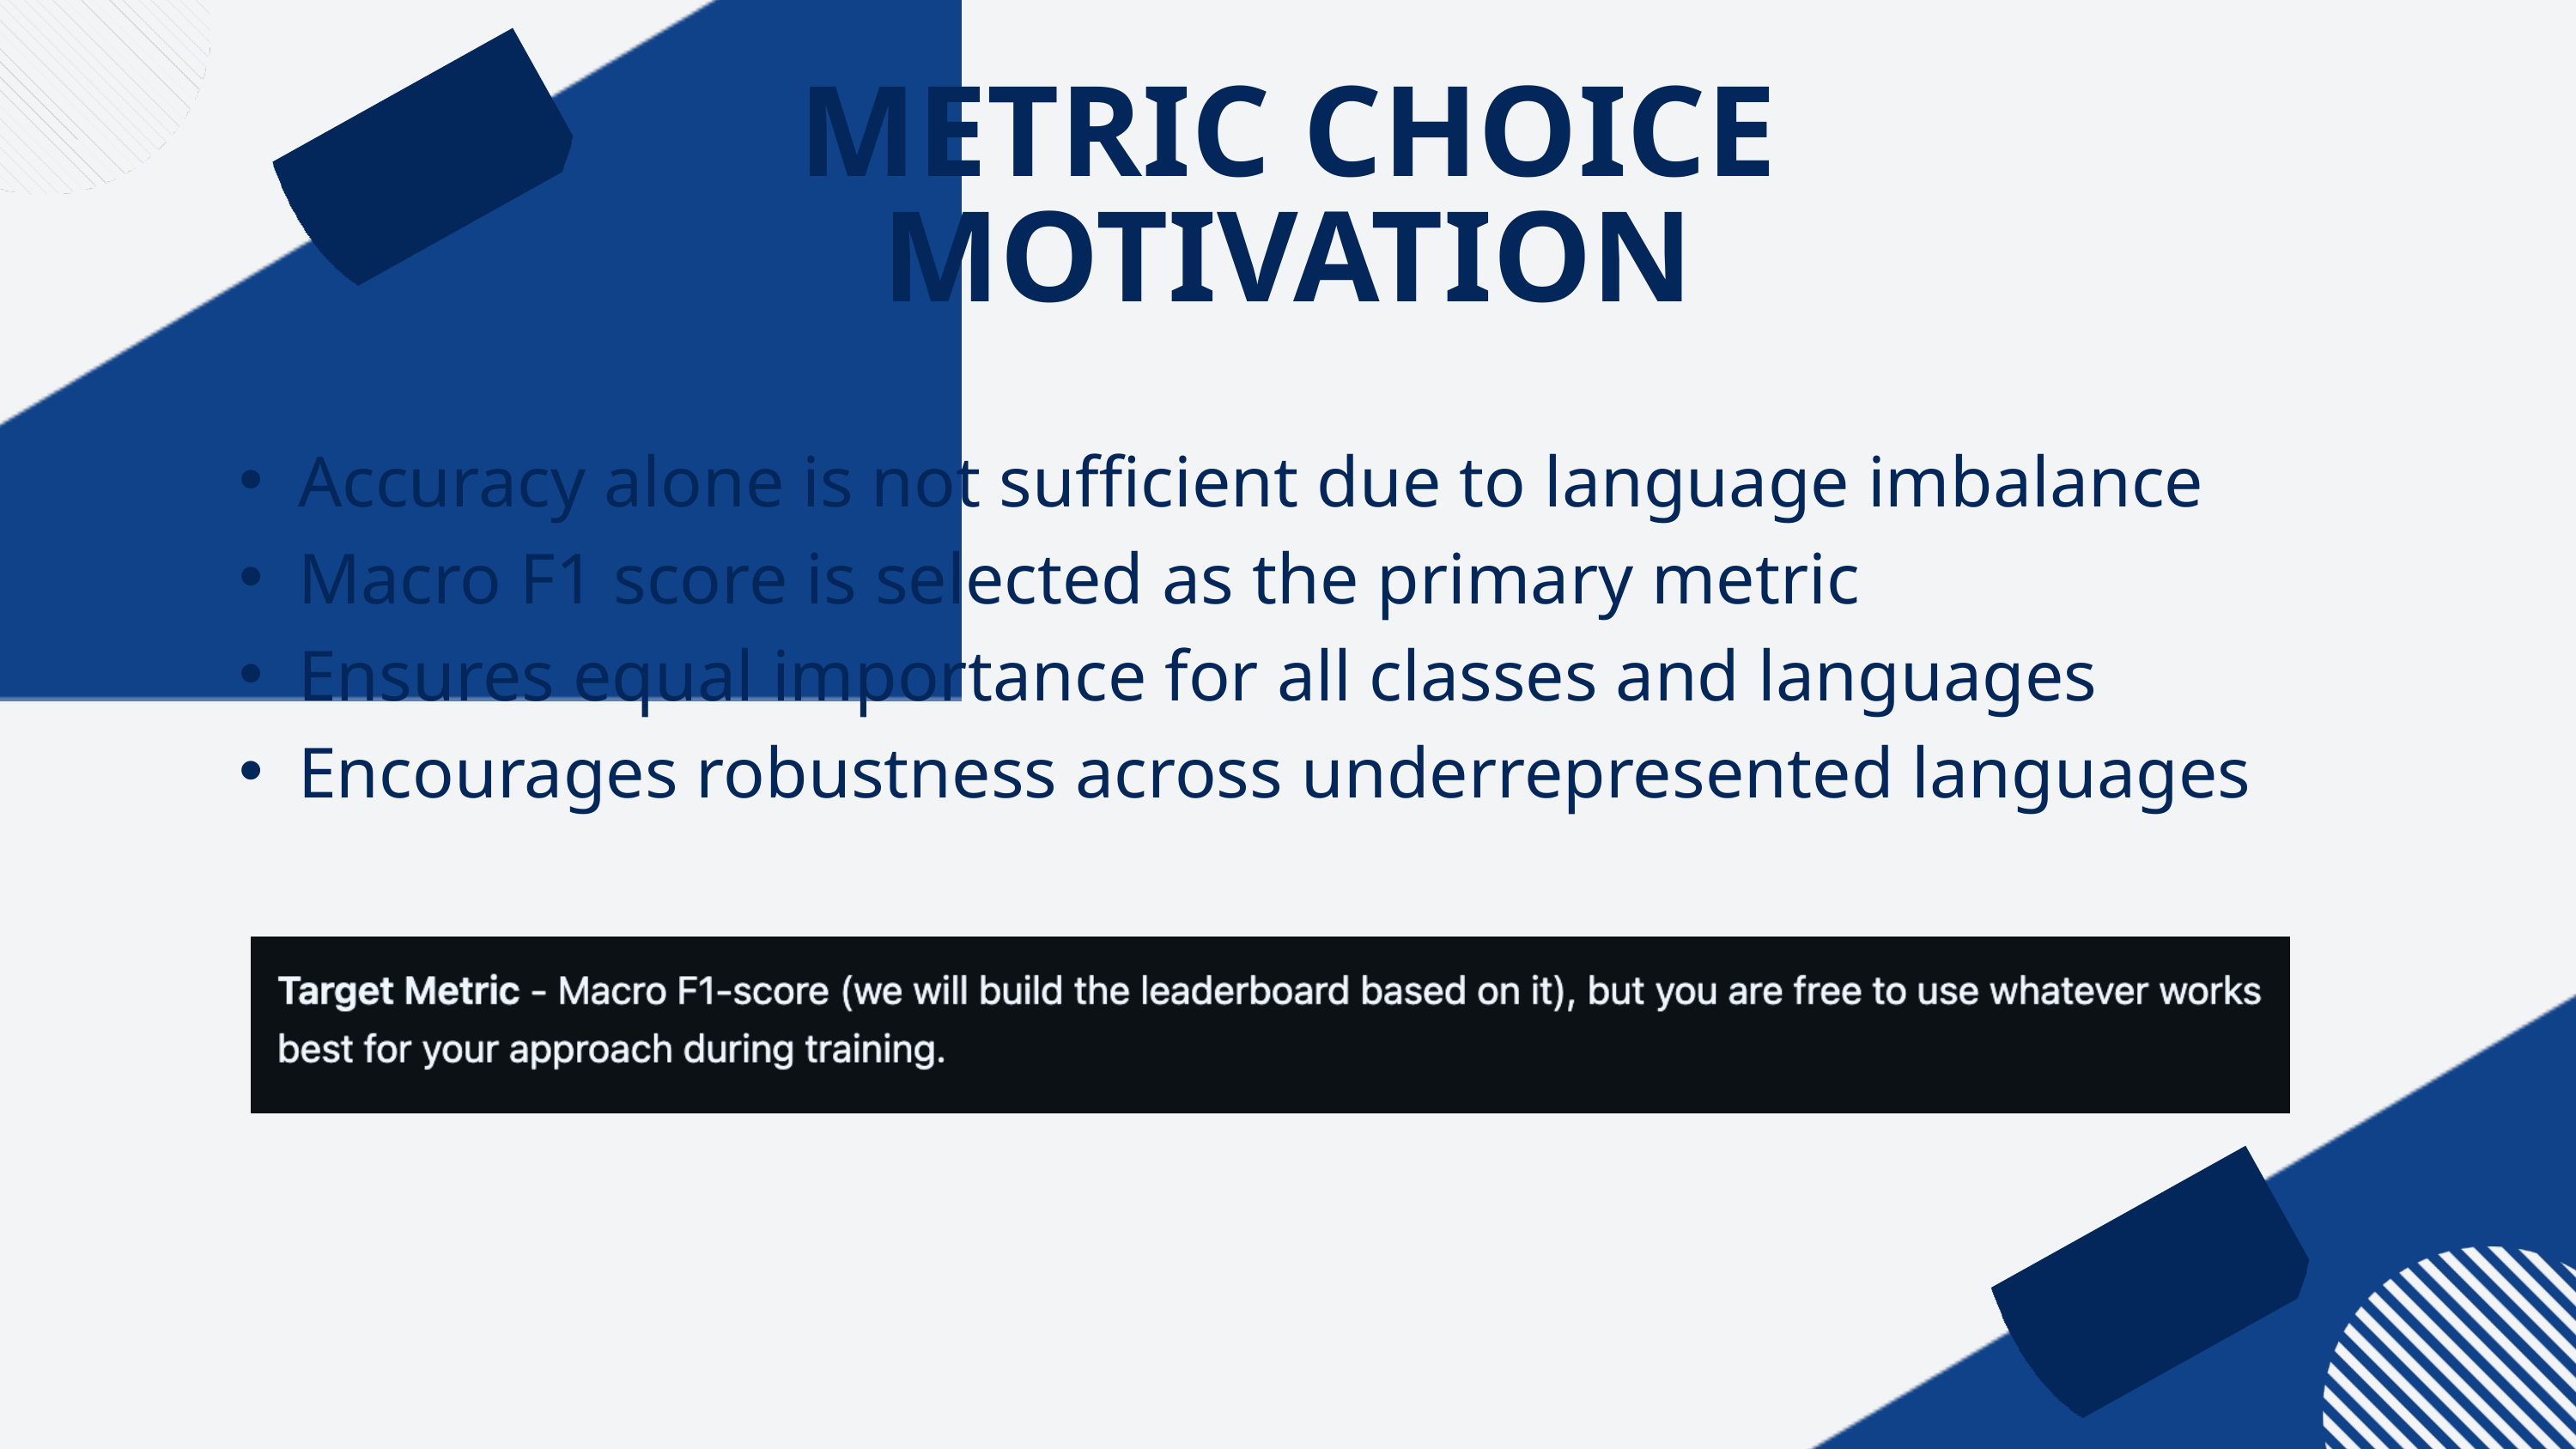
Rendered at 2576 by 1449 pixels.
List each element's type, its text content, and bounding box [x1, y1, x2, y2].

text_box [251, 27, 540, 306]
text_box Accuracy alone is not sufficient due to language imbalance Macro F1 score is selected as the primary metric Ensures equal importance for all classes and languages Encourages robustness across underrepresented languages [179, 423, 2397, 909]
text_box [1350, 881, 2576, 1449]
text_box [0, 0, 962, 701]
text_box [2323, 1246, 2576, 1449]
text_box [0, 0, 211, 195]
text_box [251, 937, 2291, 1113]
text_box METRIC CHOICE MOTIVATION [437, 76, 2139, 327]
text_box [1968, 1145, 2323, 1439]
